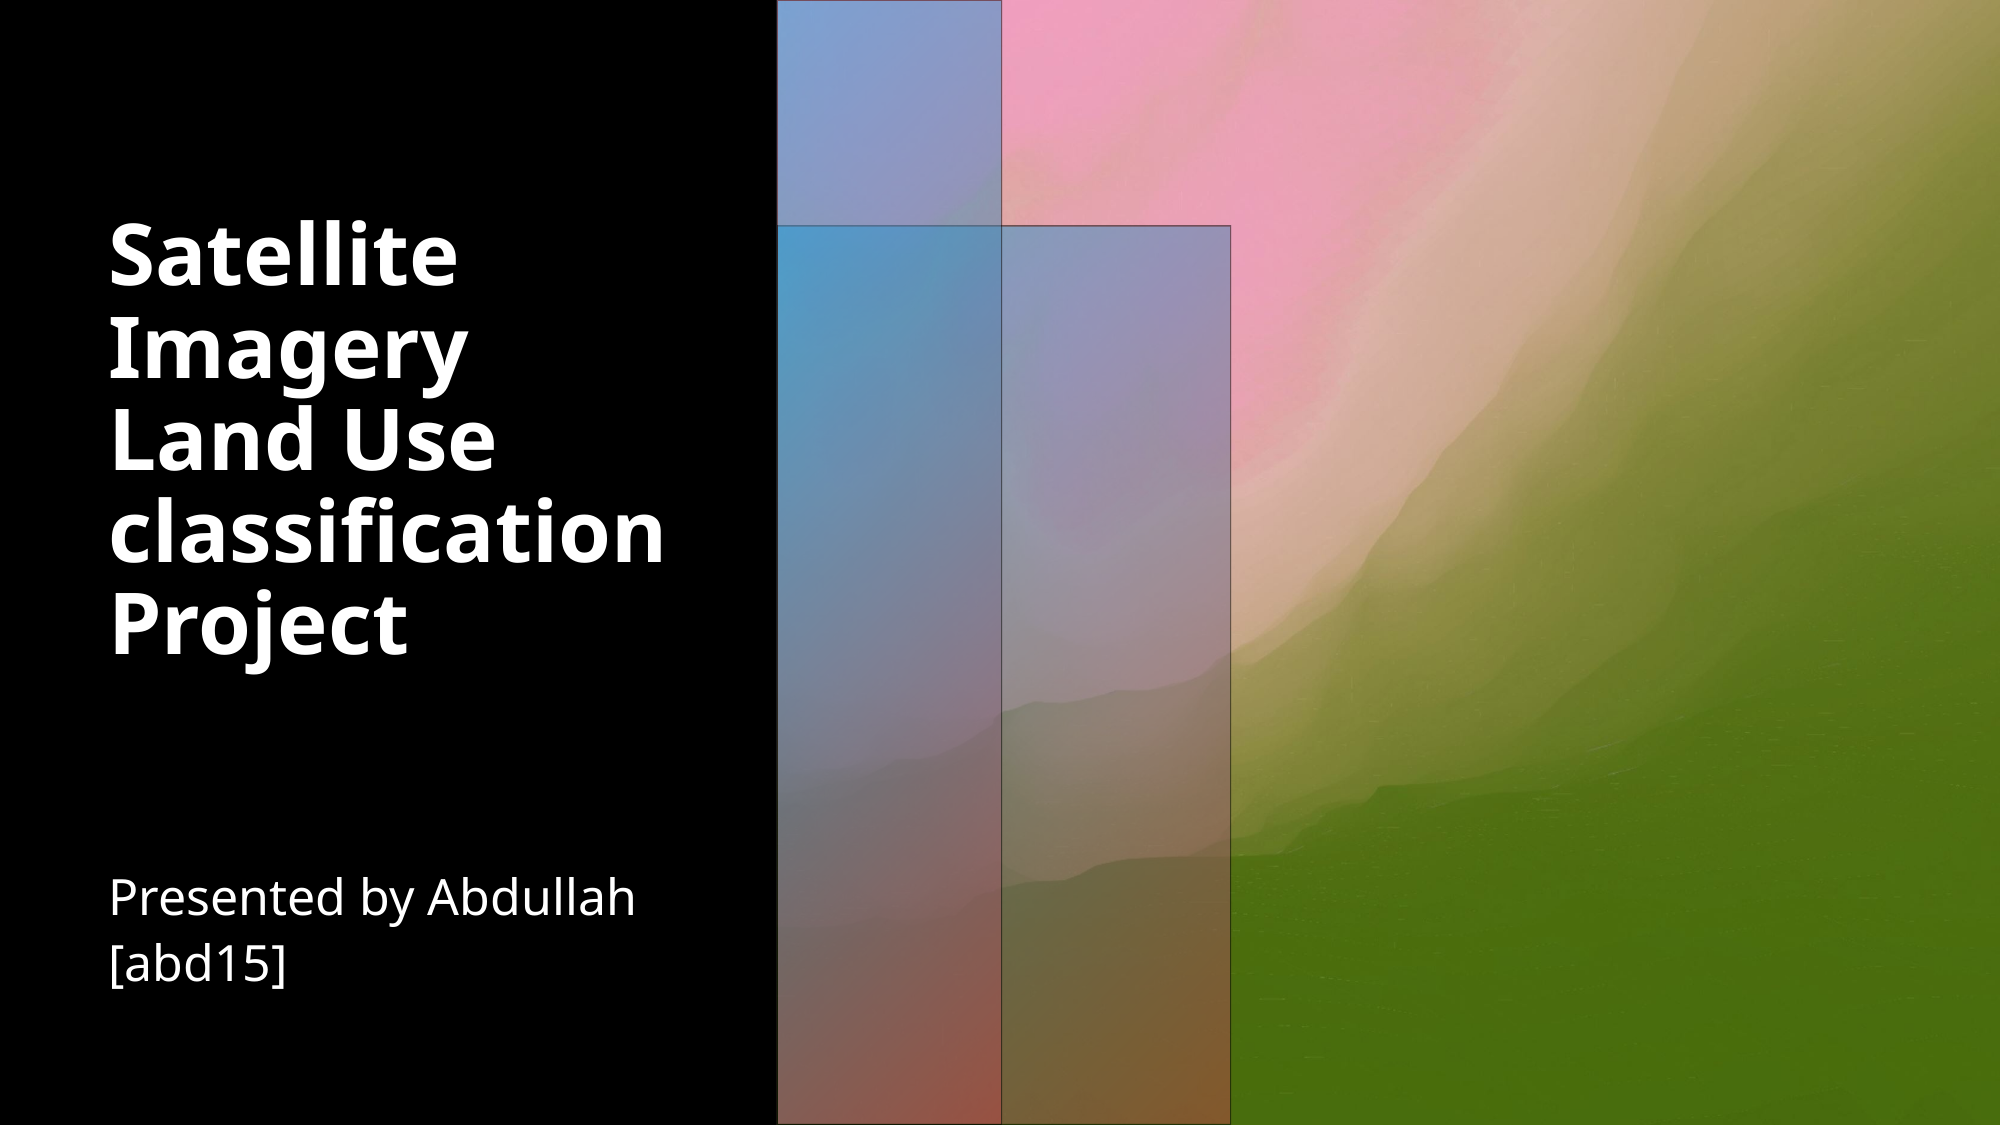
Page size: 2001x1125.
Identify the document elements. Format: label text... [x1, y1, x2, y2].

picture [776, 0, 2000, 1125]
title Satellite Imagery Land Use classification Project [93, 204, 686, 771]
text_box [0, 0, 776, 1125]
subtitle Presented by Abdullah [abd15] [93, 790, 686, 999]
